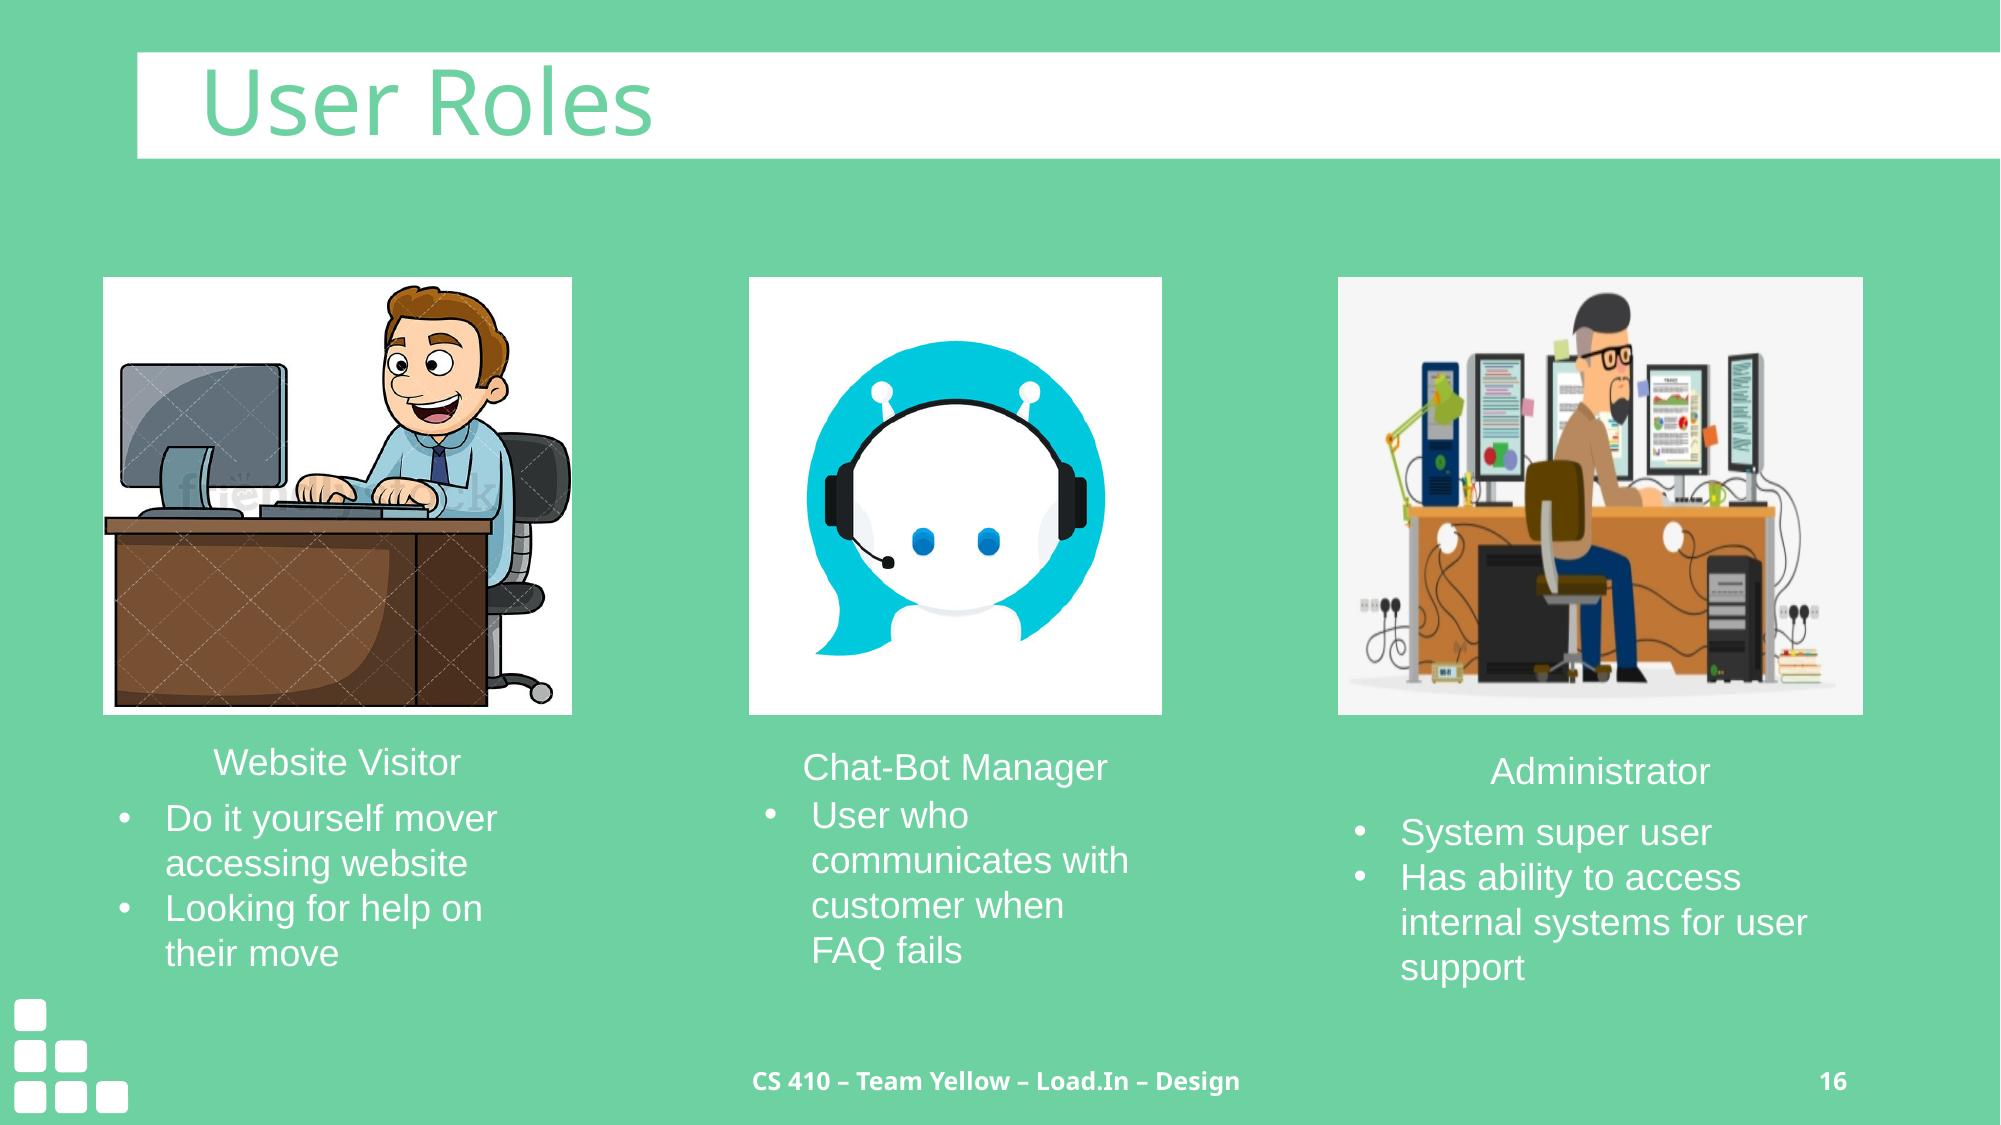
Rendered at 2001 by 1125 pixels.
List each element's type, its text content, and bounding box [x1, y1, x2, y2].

text_box User who communicates with customer when FAQ fails [749, 783, 1162, 979]
text_box System super user Has ability to access internal systems for user support [1338, 800, 1863, 996]
text_box Administrator [1338, 739, 1863, 800]
text_box User Roles [137, 52, 2000, 159]
text_box 16 [1412, 1035, 1863, 1125]
text_box CS 410 – Team Yellow – Load.In – Design [662, 1035, 1338, 1125]
picture [1338, 276, 1863, 715]
text_box Do it yourself mover accessing website Looking for help on their move [103, 787, 572, 982]
text_box Website Visitor [103, 730, 572, 787]
picture [103, 276, 573, 715]
text_box Chat-Bot Manager [749, 735, 1162, 783]
picture [749, 276, 1162, 715]
